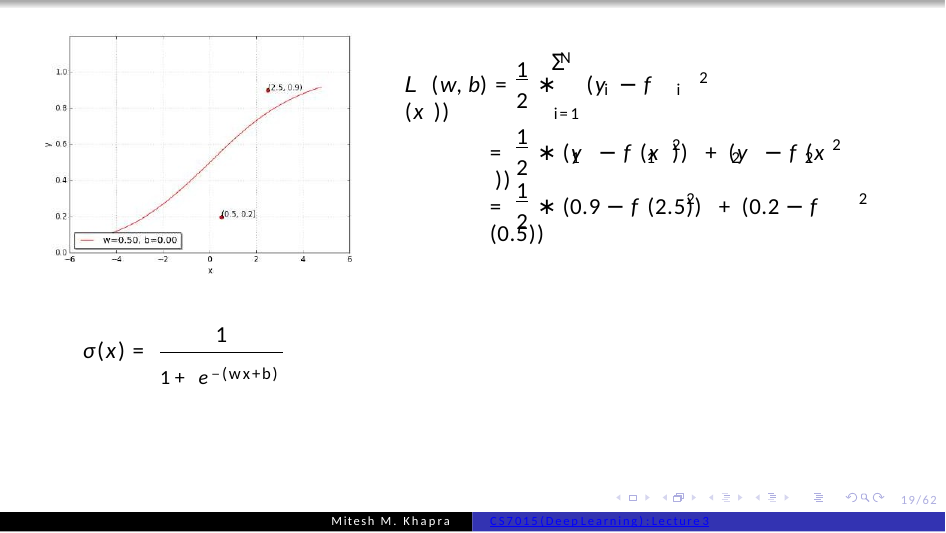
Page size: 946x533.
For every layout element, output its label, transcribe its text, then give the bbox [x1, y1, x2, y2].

text_box 1 [514, 174, 530, 189]
text_box 1 [514, 52, 530, 67]
text_box σ(x) = [80, 333, 154, 363]
picture [0, 0, 945, 8]
text_box L (w, b) = ∗ (y − f (x )) [402, 67, 702, 125]
text_box = ∗ (0.9 − f (2.5)) + (0.2 − f (0.5)) [487, 189, 861, 247]
text_box 1 + e−(wx+b) [153, 343, 288, 389]
text_box = ∗ (y − f (x )) + (y − f (x )) [487, 135, 833, 189]
text_box 2 2 [670, 132, 842, 155]
text_box Σ [549, 46, 587, 67]
picture [45, 33, 352, 274]
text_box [0, 511, 946, 532]
text_box 2 [697, 64, 711, 87]
text_box 2 [856, 186, 870, 209]
text_box 1 [213, 317, 230, 343]
text_box 1 [514, 120, 530, 135]
text_box 19/62 [898, 493, 941, 508]
